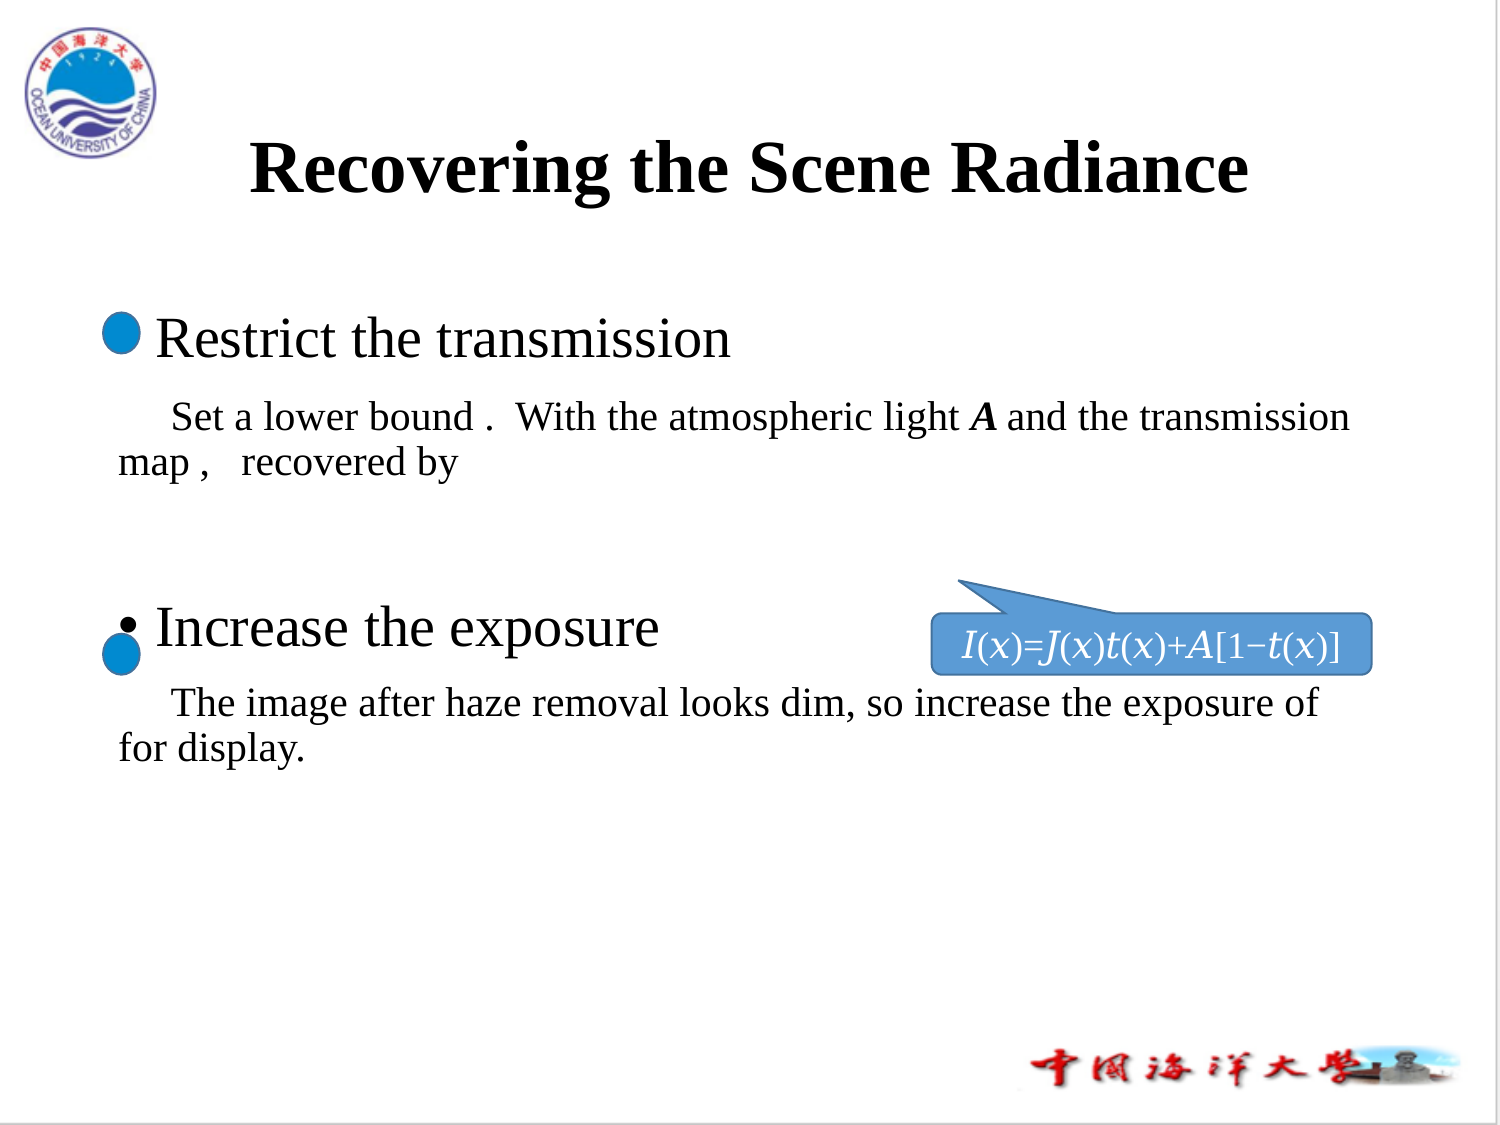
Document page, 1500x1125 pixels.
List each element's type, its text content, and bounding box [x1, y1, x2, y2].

text_box [102, 632, 141, 676]
picture [0, 0, 1500, 1125]
title Recovering the Scene Radiance [103, 59, 1397, 278]
text_box 𝐼(𝑥)=𝐽(𝑥)𝑡(𝑥)+𝐴[1−𝑡(𝑥)] [930, 579, 1373, 676]
text_box [102, 311, 141, 355]
